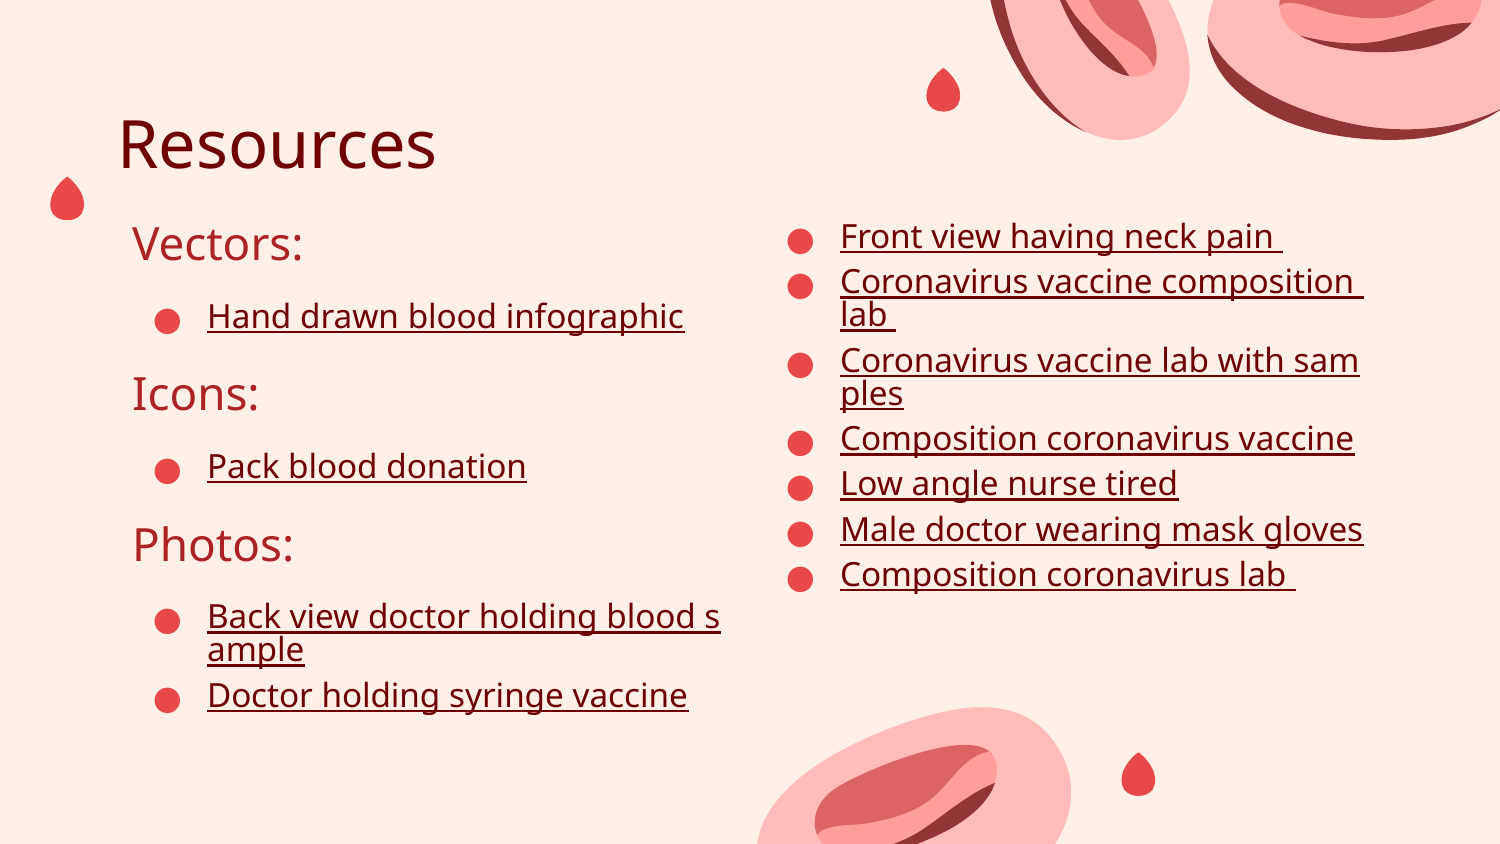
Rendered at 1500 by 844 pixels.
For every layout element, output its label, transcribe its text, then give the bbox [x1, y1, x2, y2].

subtitle Vectors: Hand drawn blood infographic Icons: Pack blood donation Photos: Back view doctor holding blood sample Doctor holding syringe vaccine [116, 199, 750, 755]
title Resources [116, 83, 1383, 199]
subtitle Front view having neck pain Coronavirus vaccine composition lab Coronavirus vaccine lab with samples Composition coronavirus vaccine Low angle nurse tired Male doctor wearing mask gloves Composition coronavirus lab [750, 199, 1383, 755]
